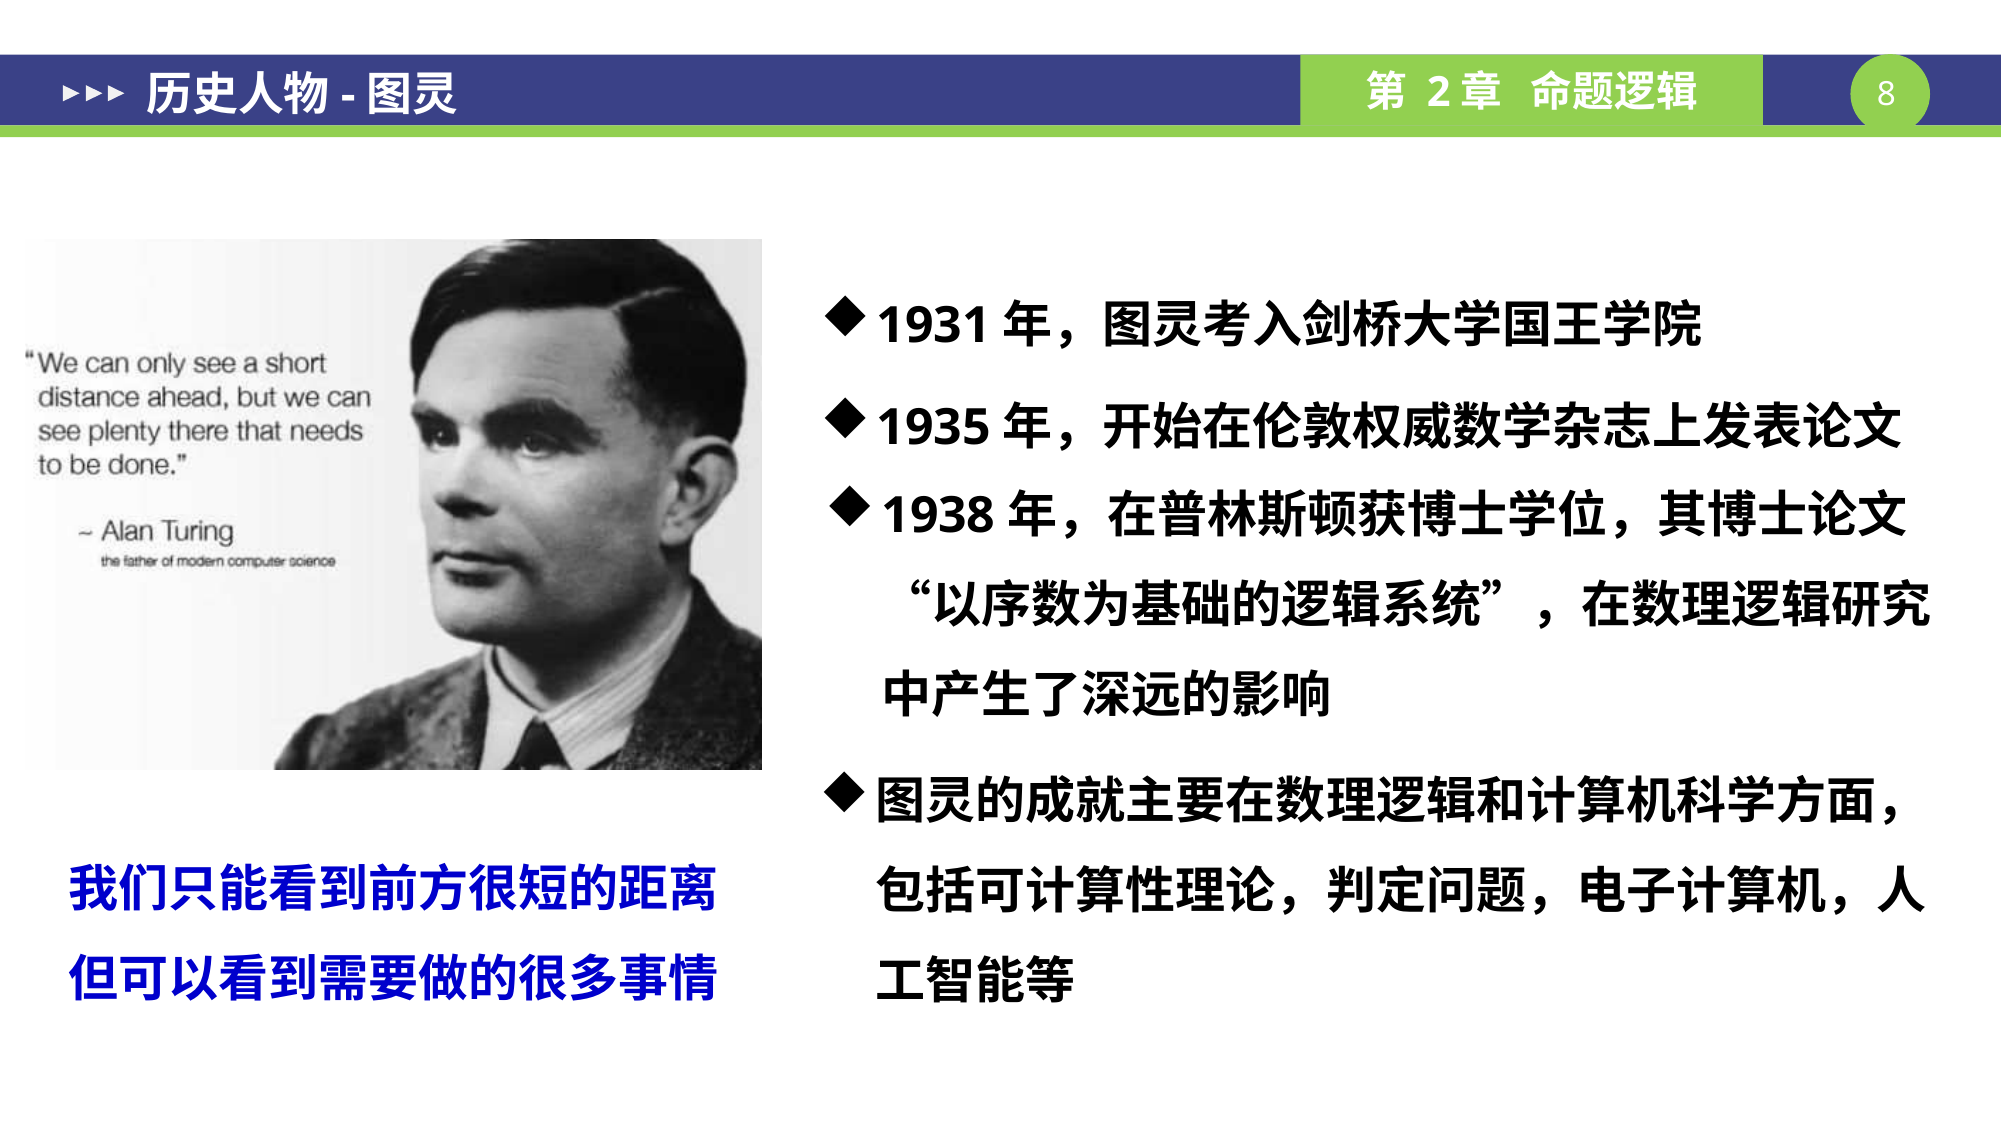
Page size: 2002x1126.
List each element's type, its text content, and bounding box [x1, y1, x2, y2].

text_box 1931年，图灵考入剑桥大学国王学院 1935年，开始在伦敦权威数学杂志上发表论文 [805, 242, 1982, 462]
text_box 我们只能看到前方很短的距离 但可以看到需要做的很多事情 [25, 826, 762, 1036]
picture [24, 239, 762, 770]
text_box 历史人物-图灵 [126, 59, 998, 126]
text_box 图灵的成就主要在数理逻辑和计算机科学方面，包括可计算性理论，判定问题，电子计算机，人工智能等 [804, 730, 1981, 1016]
text_box 1938年，在普林斯顿获博士学位，其博士论文“以序数为基础的逻辑系统”，在数理逻辑研究中产生了深远的影响 [810, 445, 1975, 731]
